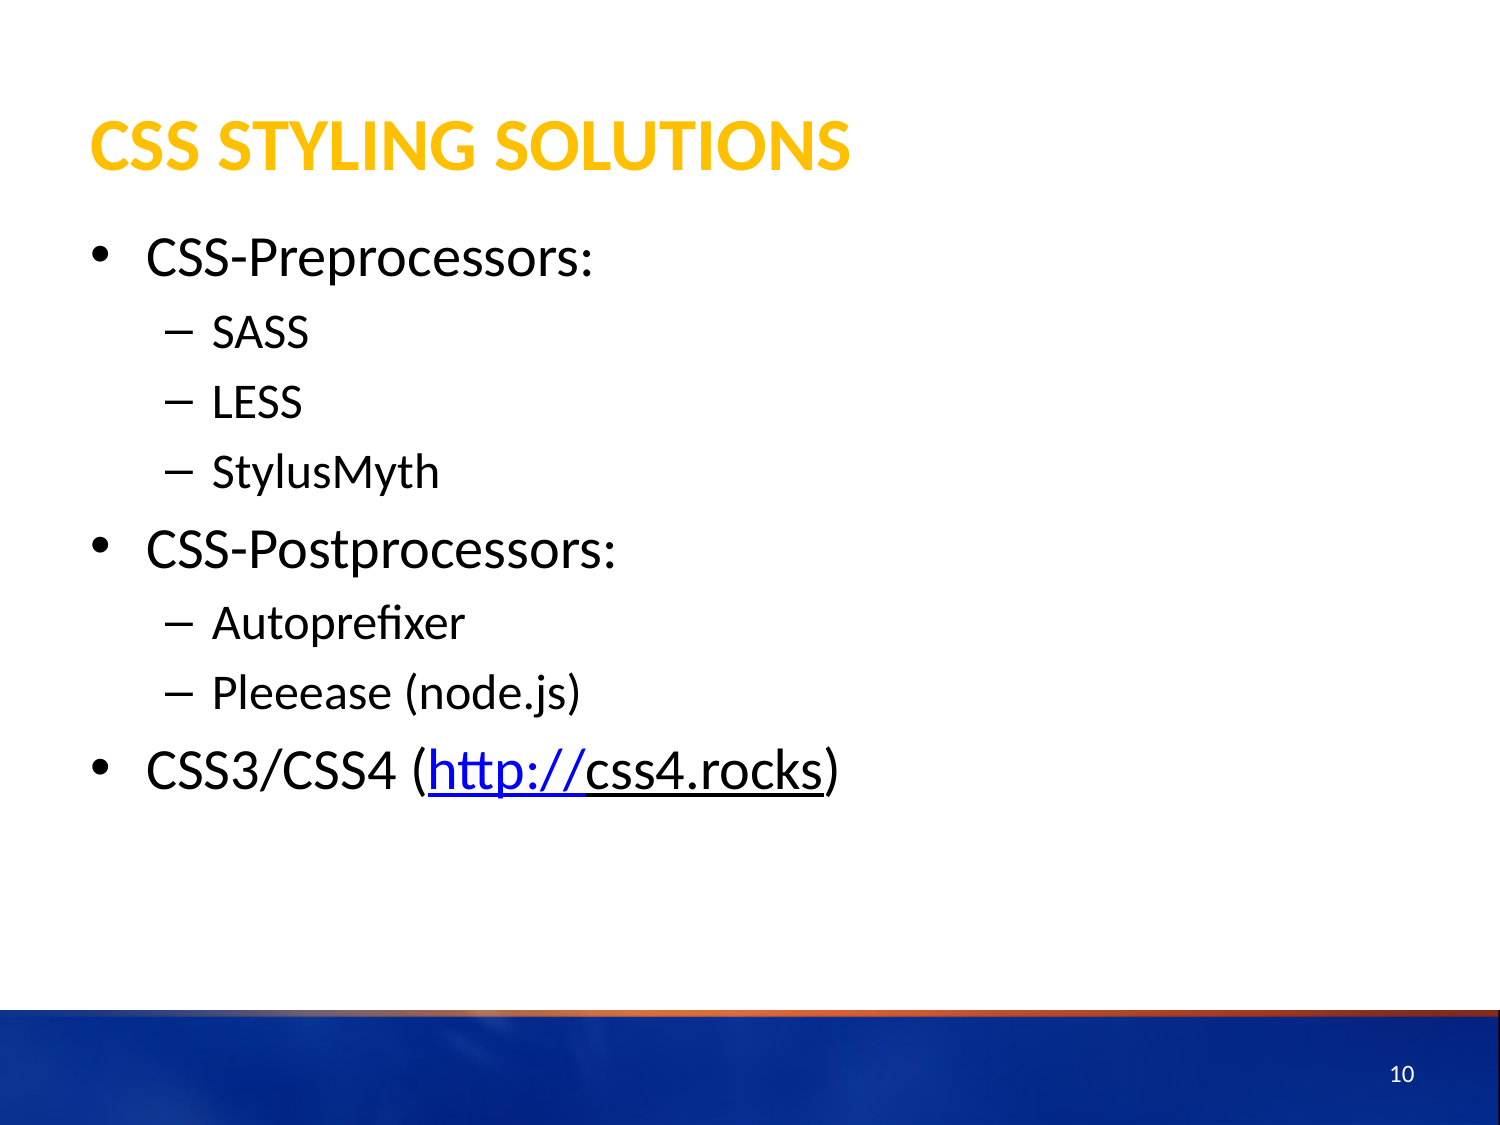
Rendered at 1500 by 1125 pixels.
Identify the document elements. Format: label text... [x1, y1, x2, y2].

picture [0, 1010, 1500, 1125]
list CSS-Preprocessors: SASS LESS StylusMyth CSS-Postprocessors: Autoprefixer Pleeease (node.js) CSS3/CSS4 (http://css4.rocks) [75, 210, 1425, 1005]
title CSS Styling Solutions [75, 93, 1425, 188]
slide_number 10 [1215, 1042, 1430, 1103]
